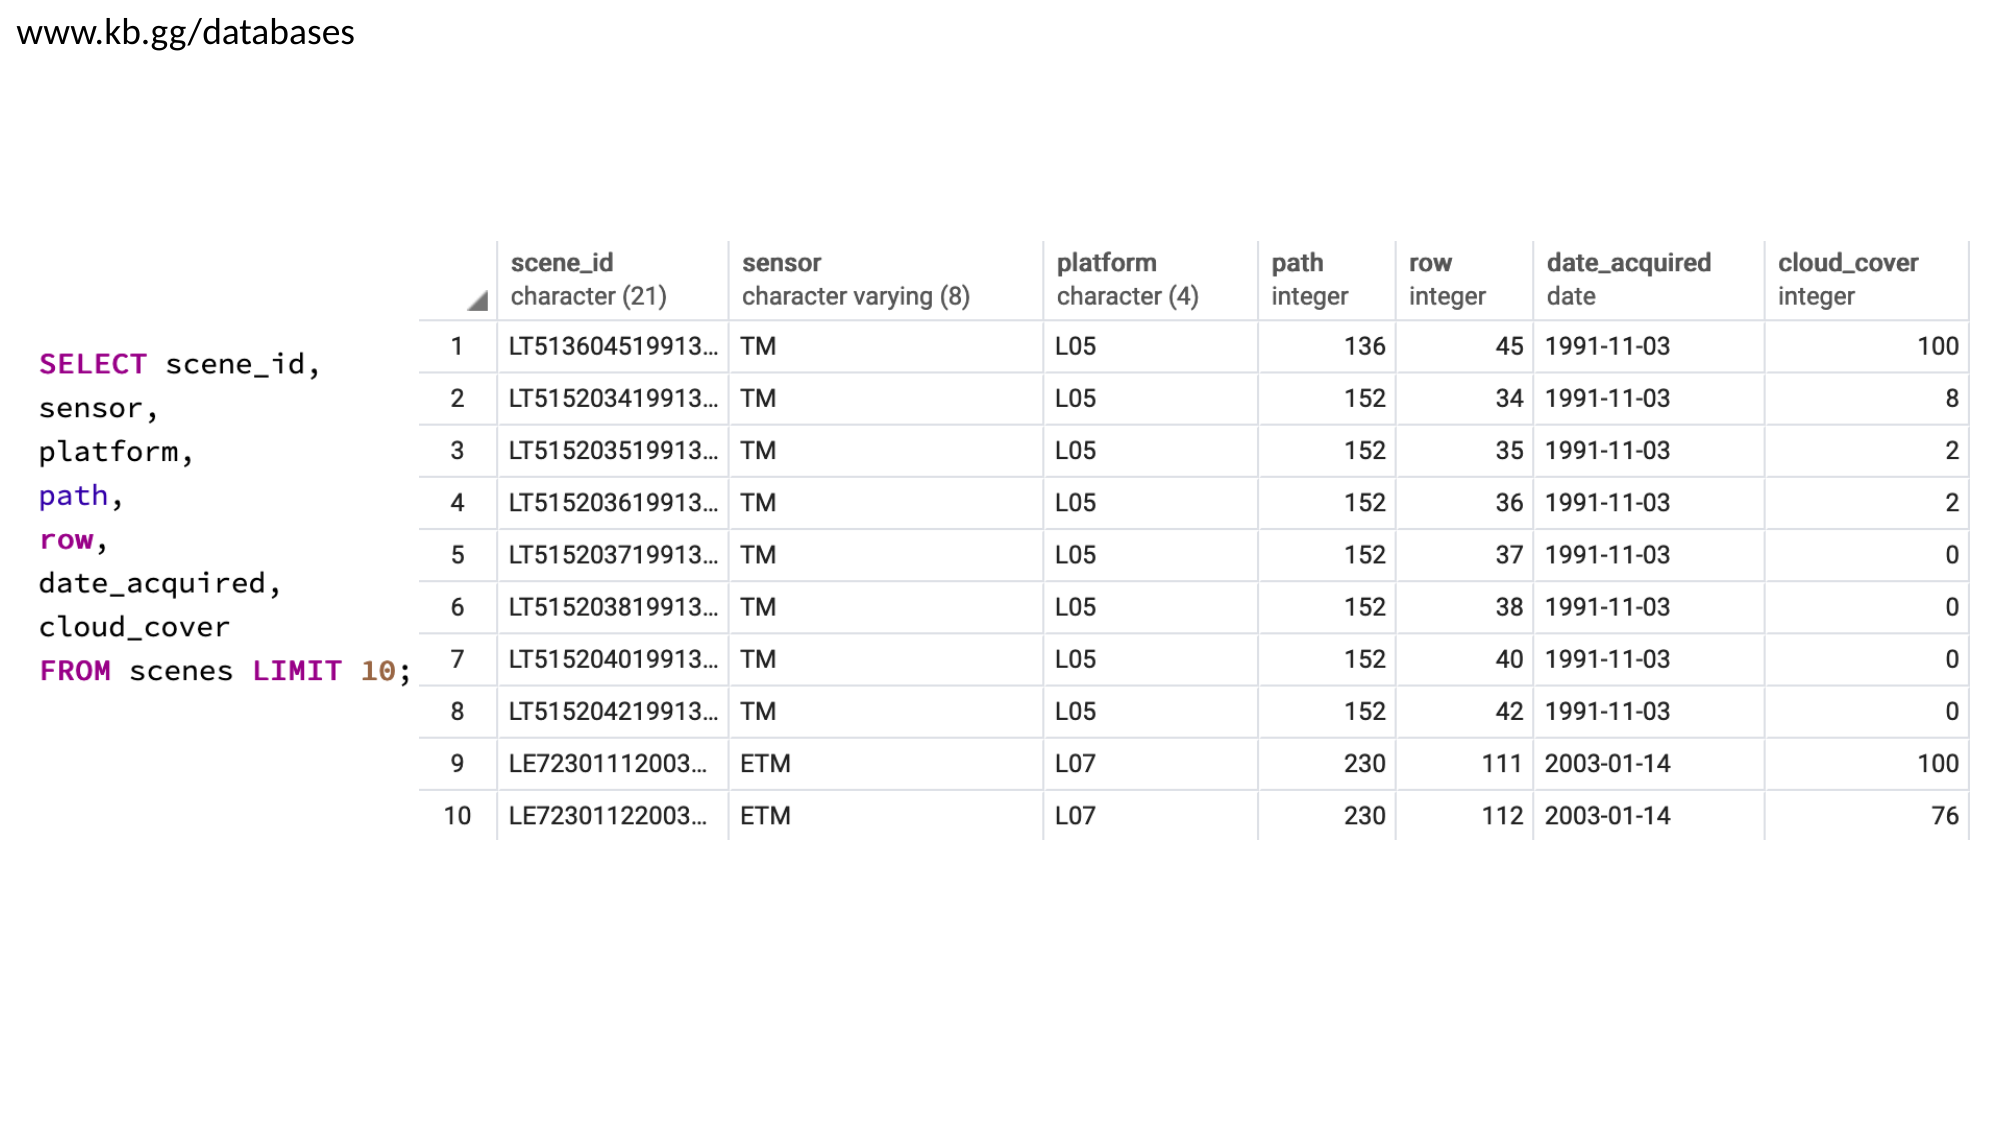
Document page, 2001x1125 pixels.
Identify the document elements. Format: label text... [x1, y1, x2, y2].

picture [30, 241, 1970, 840]
text_box www.kb.gg/databases [1, 0, 371, 60]
